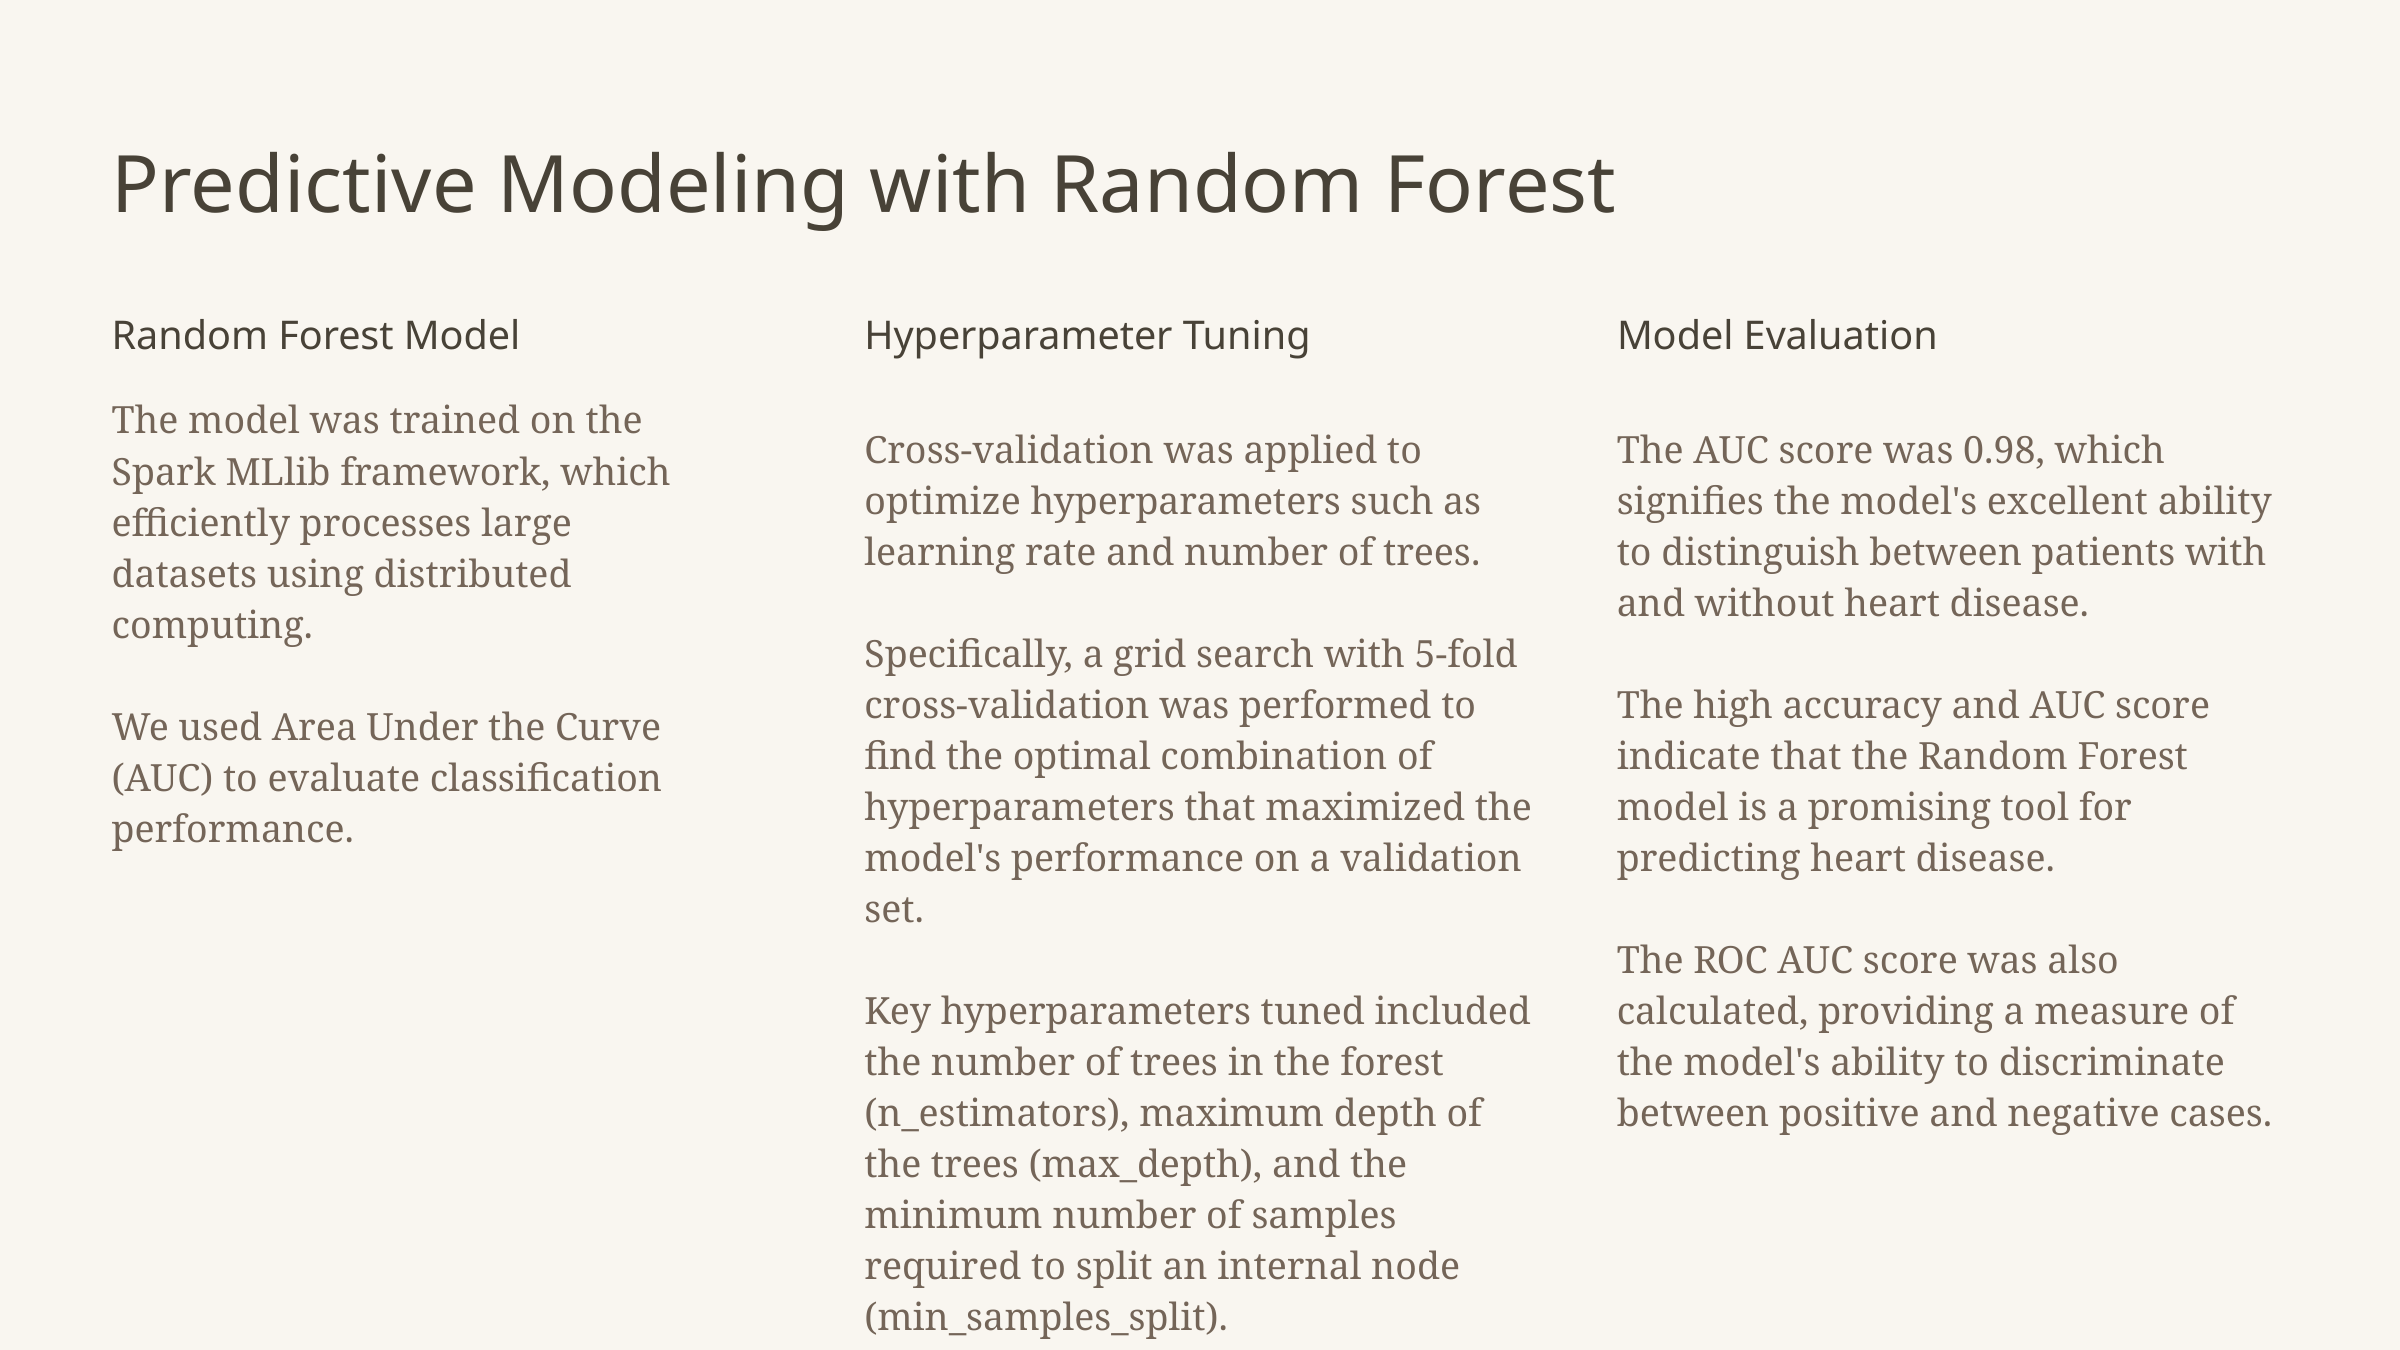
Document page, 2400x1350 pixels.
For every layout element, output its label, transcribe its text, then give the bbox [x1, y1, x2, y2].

text_box The model was trained on the Spark MLlib framework, which efficiently processes large datasets using distributed computing. We used Area Under the Curve (AUC) to evaluate classification performance. [111, 390, 727, 793]
text_box Cross-validation was applied to optimize hyperparameters such as learning rate and number of trees. Specifically, a grid search with 5-fold cross-validation was performed to find the optimal combination of hyperparameters that maximized the model's performance on a validation set. Key hyperparameters tuned included the number of trees in the forest (n_estimators), maximum depth of the trees (max_depth), and the minimum number of samples required to split an internal node (min_samples_split). [864, 419, 1538, 1033]
text_box Hyperparameter Tuning [864, 308, 1345, 359]
text_box The AUC score was 0.98, which signifies the model's excellent ability to distinguish between patients with and without heart disease. The high accuracy and AUC score indicate that the Random Forest model is a promising tool for predicting heart disease. The ROC AUC score was also calculated, providing a measure of the model's ability to discriminate between positive and negative cases. [1616, 419, 2291, 931]
text_box Model Evaluation [1616, 308, 2016, 359]
text_box Random Forest Model [111, 308, 550, 359]
text_box Predictive Modeling with Random Forest [111, 129, 1724, 229]
